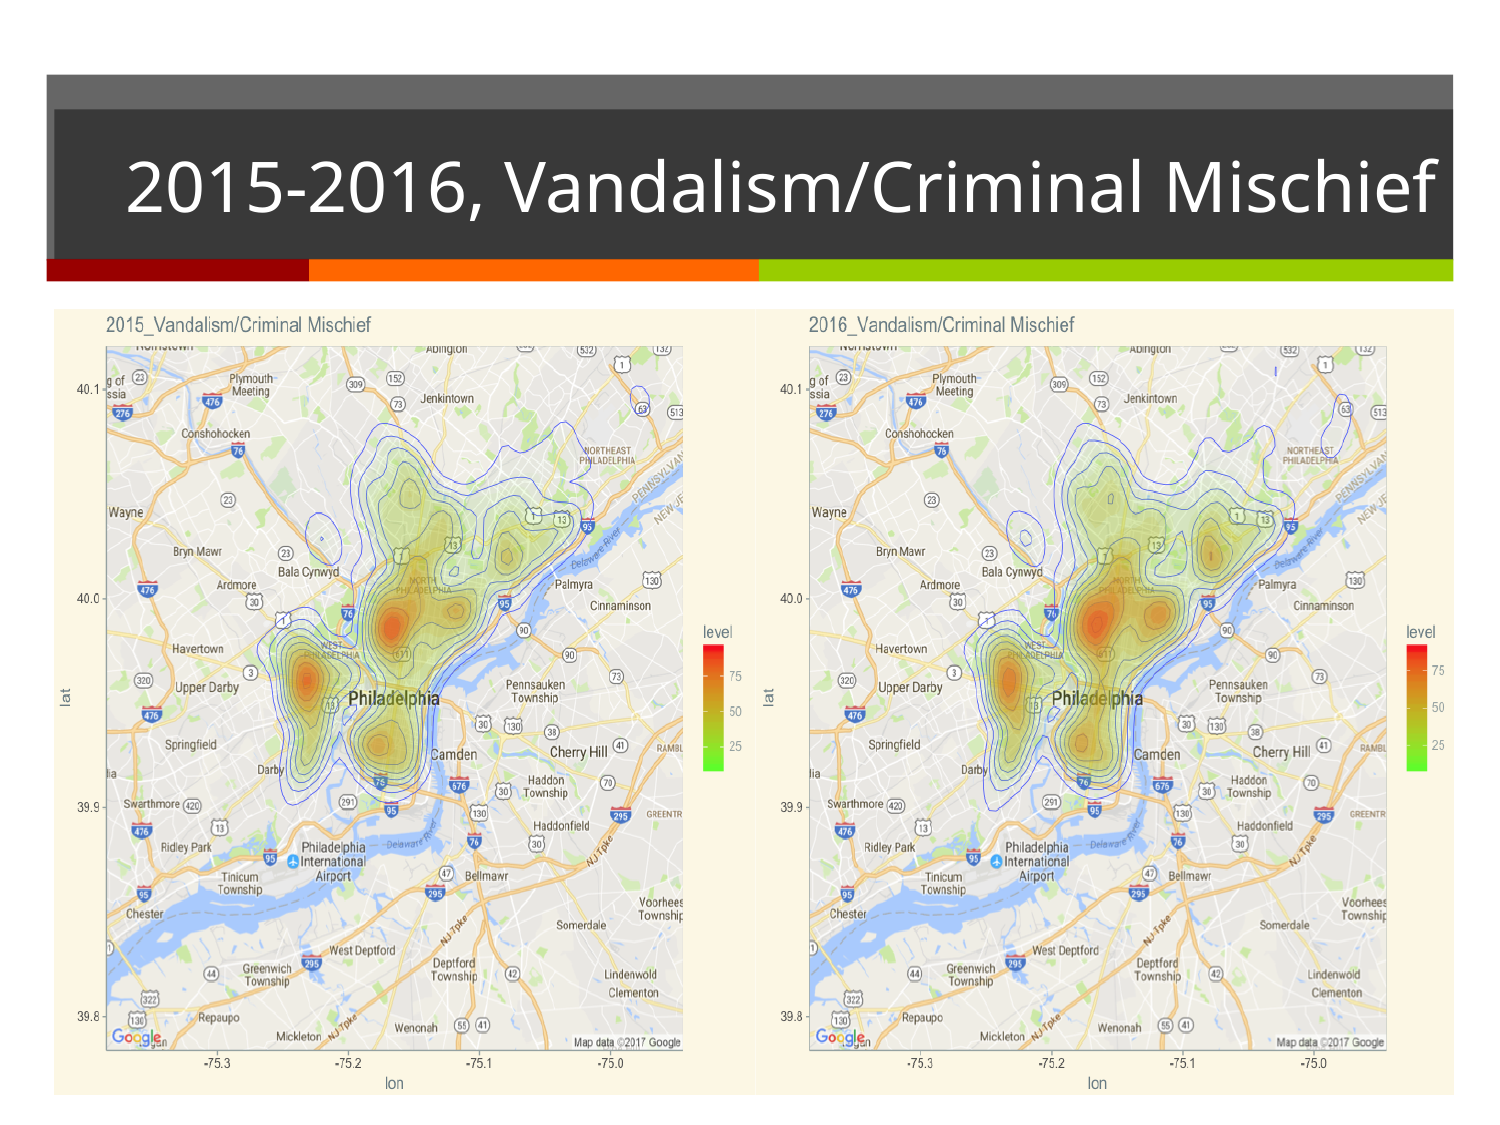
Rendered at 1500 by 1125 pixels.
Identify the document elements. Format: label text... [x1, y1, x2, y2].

title 2015-2016, Vandalism/Criminal Mischief [54, 109, 1454, 260]
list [53, 308, 1454, 1096]
